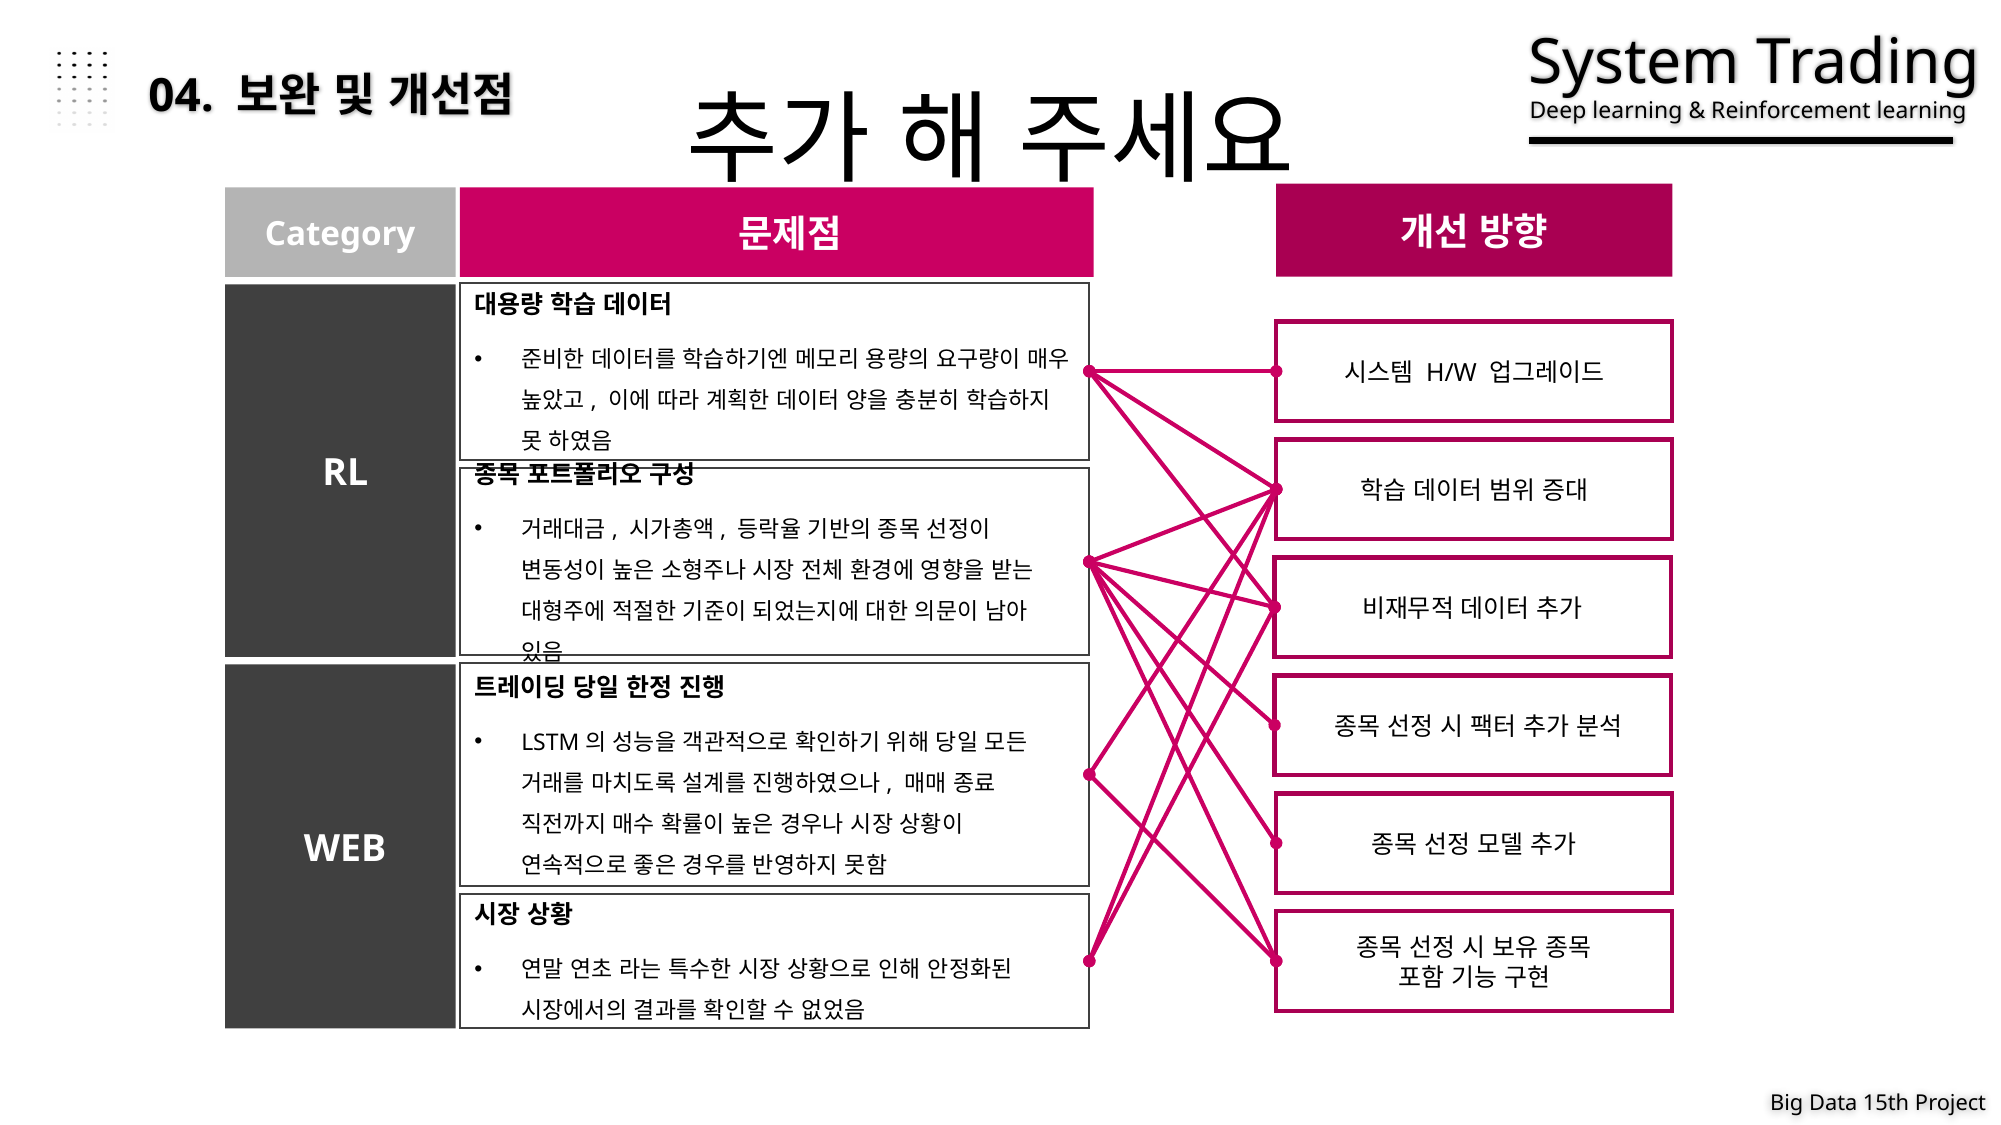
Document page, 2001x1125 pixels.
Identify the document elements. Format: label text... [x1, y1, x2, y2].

text_box 종목 선정 모델 추가 [1277, 792, 1673, 894]
text_box 04. 보완 및 개선점 [133, 50, 1003, 122]
picture [49, 47, 115, 133]
text_box Category [224, 186, 457, 278]
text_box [1089, 561, 1275, 607]
text_box 추가 해 주세요 [671, 66, 1720, 202]
text_box 시스템 H/W 업그레이드 [1275, 321, 1673, 422]
text_box 종목 포트폴리오 구성 거래대금, 시가총액, 등락율 기반의 종목 선정이 변동성이 높은 소형주나 시장 전체 환경에 영향을 받는 대형주에 적절한 기준이 되었는지에 대한 의문이 남아 있음 [459, 467, 1089, 656]
text_box 문제점 [459, 186, 1095, 278]
text_box 비재무적 데이터 추가 [1277, 556, 1672, 658]
text_box 종목 선정 시 보유 종목 포함 기능 구현 [1275, 910, 1673, 1012]
text_box WEB [224, 663, 457, 1029]
text_box 종목 선정 시 팩터 추가 분석 [1277, 674, 1672, 776]
text_box 시장 상황 연말 연초 라는 특수한 시장 상황으로 인해 안정화된 시장에서의 결과를 확인할 수 없었음 [459, 893, 1090, 1029]
text_box RL [224, 283, 457, 658]
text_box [1089, 371, 1275, 561]
text_box 학습 데이터 범위 증대 [1277, 439, 1673, 540]
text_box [1513, 14, 2000, 141]
text_box 트레이딩 당일 한정 진행 LSTM의 성능을 객관적으로 확인하기 위해 당일 모든 거래를 마치도록 설계를 진행하였으나, 매매 종료 직전까지 매수 확률이 높은 경우나 시장 상황이 연속적으로 좋은 경우를 반영하지 못함 [459, 662, 1089, 887]
text_box 대용량 학습 데이터 준비한 데이터를 학습하기엔 메모리 용량의 요구량이 매우 높았고, 이에 따라 계획한 데이터 양을 충분히 학습하지 못 하였음 [459, 282, 1090, 461]
text_box Big Data 15th Project [1535, 1076, 2000, 1116]
text_box 개선 방향 [1275, 202, 1673, 278]
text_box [1089, 607, 1275, 961]
